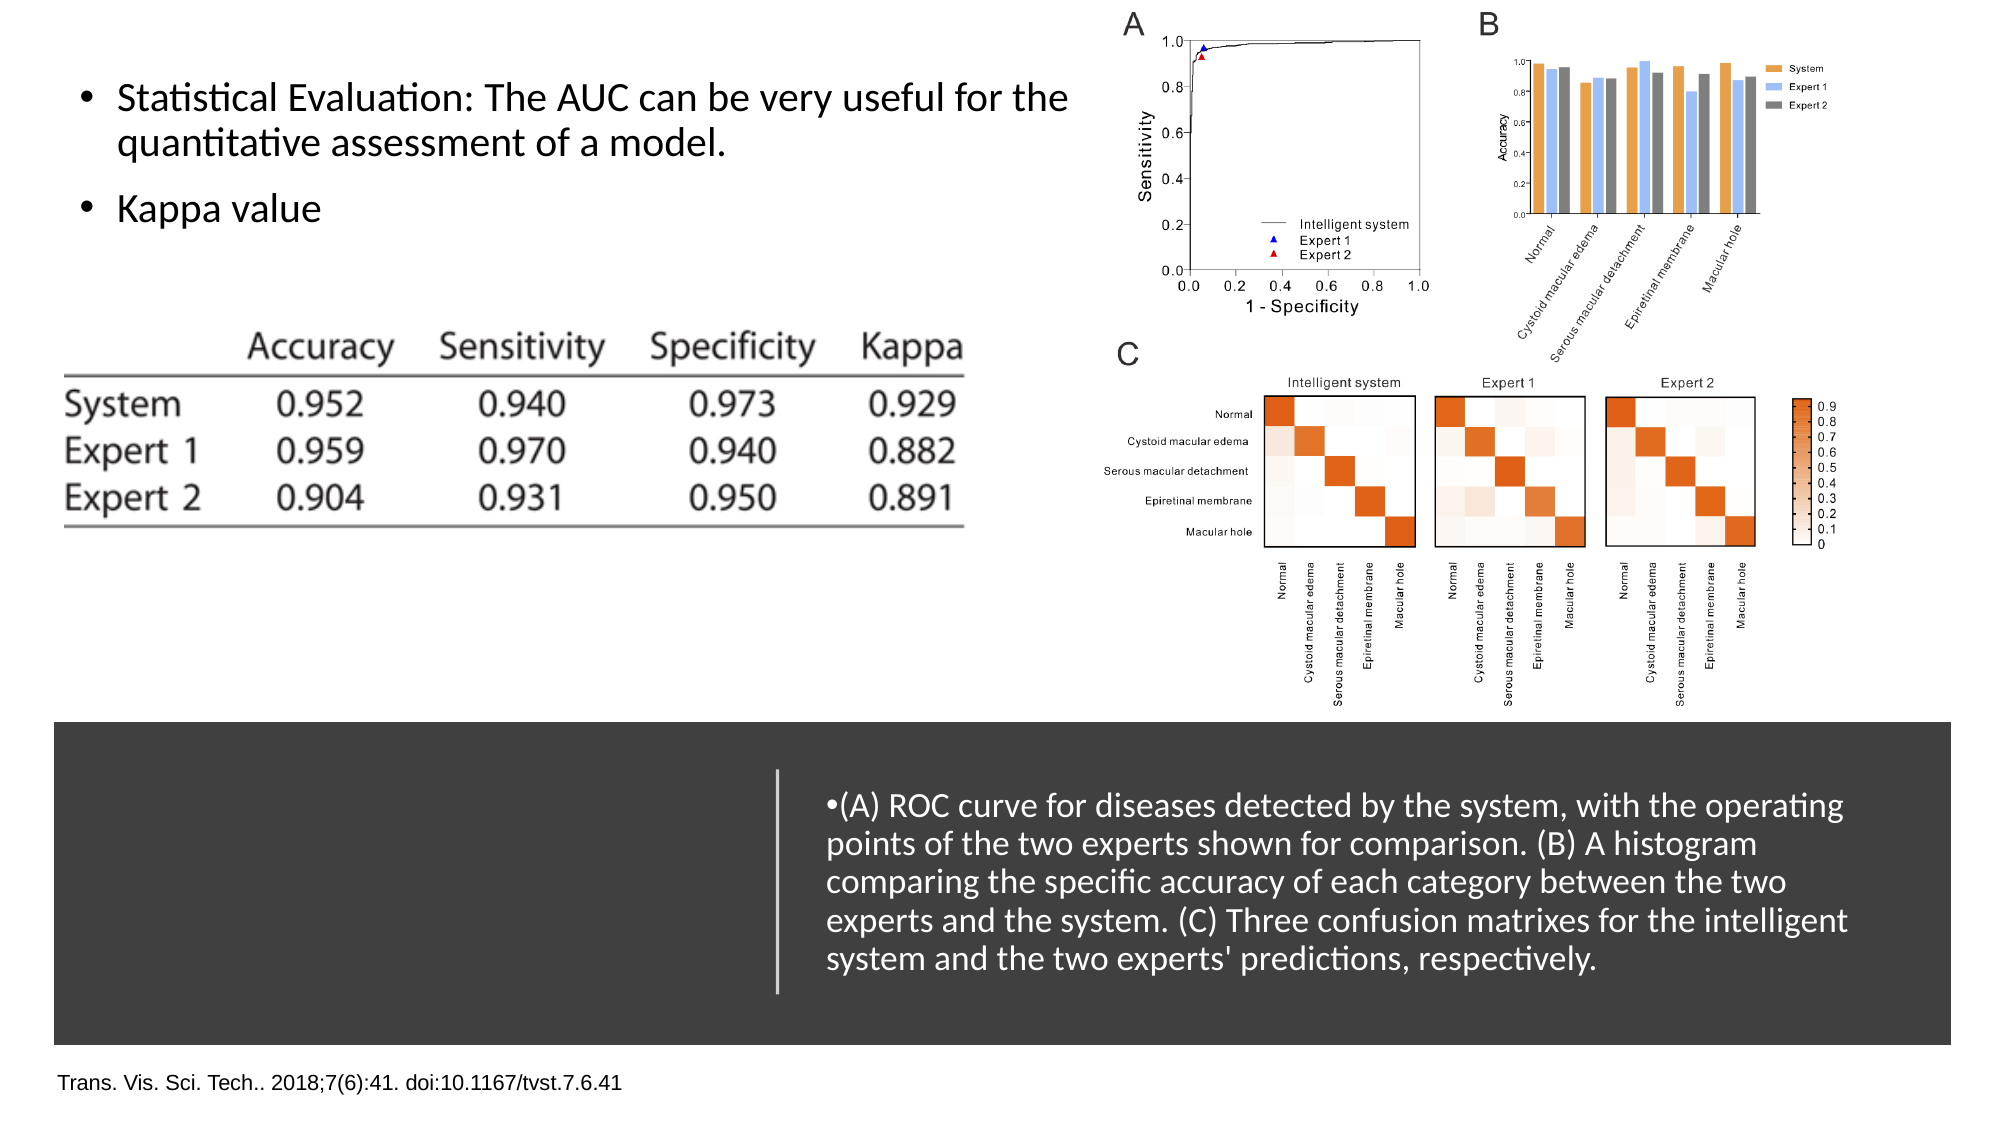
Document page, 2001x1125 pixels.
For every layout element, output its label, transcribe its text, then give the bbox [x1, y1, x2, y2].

picture [64, 257, 977, 579]
text_box Trans. Vis. Sci. Tech.. 2018;7(6):41. doi:10.1167/tvst.7.6.41 [42, 1061, 1238, 1103]
text_box [63, 731, 1942, 1036]
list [1104, 12, 1835, 706]
text_box (A) ROC curve for diseases detected by the system, with the operating points of the two experts shown for comparison. (B) A histogram comparing the specific accuracy of each category between the two experts and the system. (C) Three confusion matrixes for the intelligent system and the two experts' predictions, respectively. [811, 757, 1896, 1008]
text_box Statistical Evaluation: The AUC can be very useful for the quantitative assessment of a model. Kappa value [64, 54, 1104, 319]
